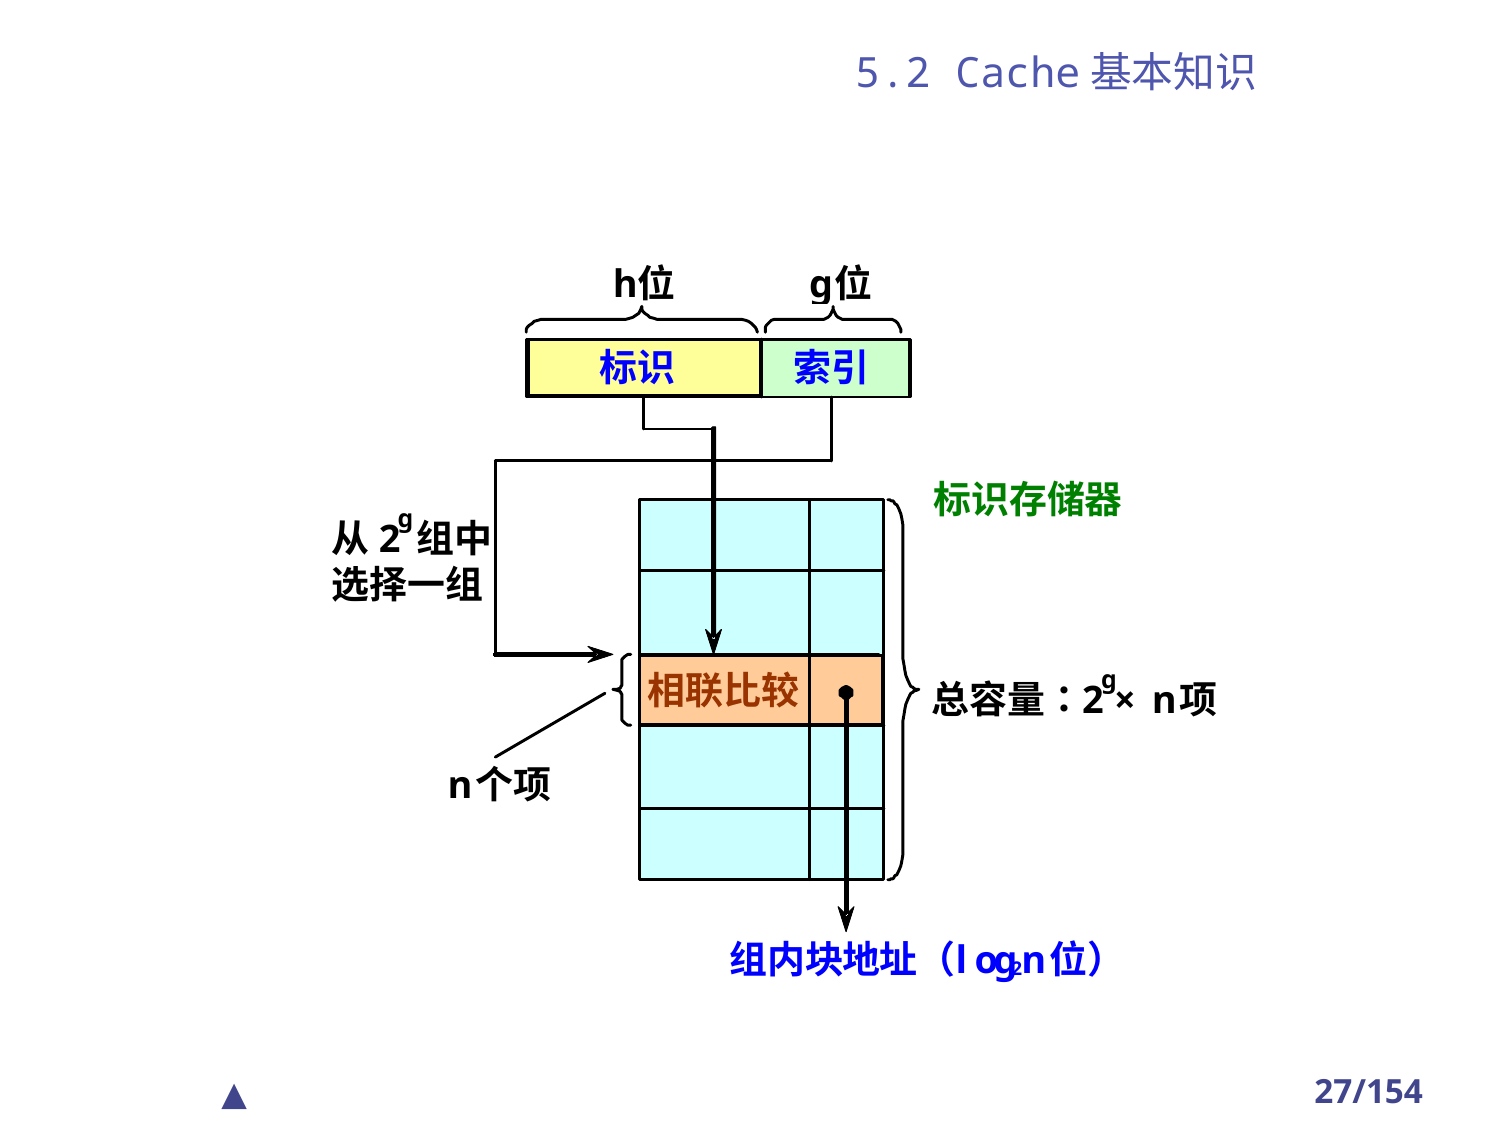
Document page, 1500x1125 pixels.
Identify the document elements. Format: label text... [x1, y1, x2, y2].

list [312, 255, 1223, 997]
title 5.2 Cache基本知识 [637, 40, 1475, 104]
